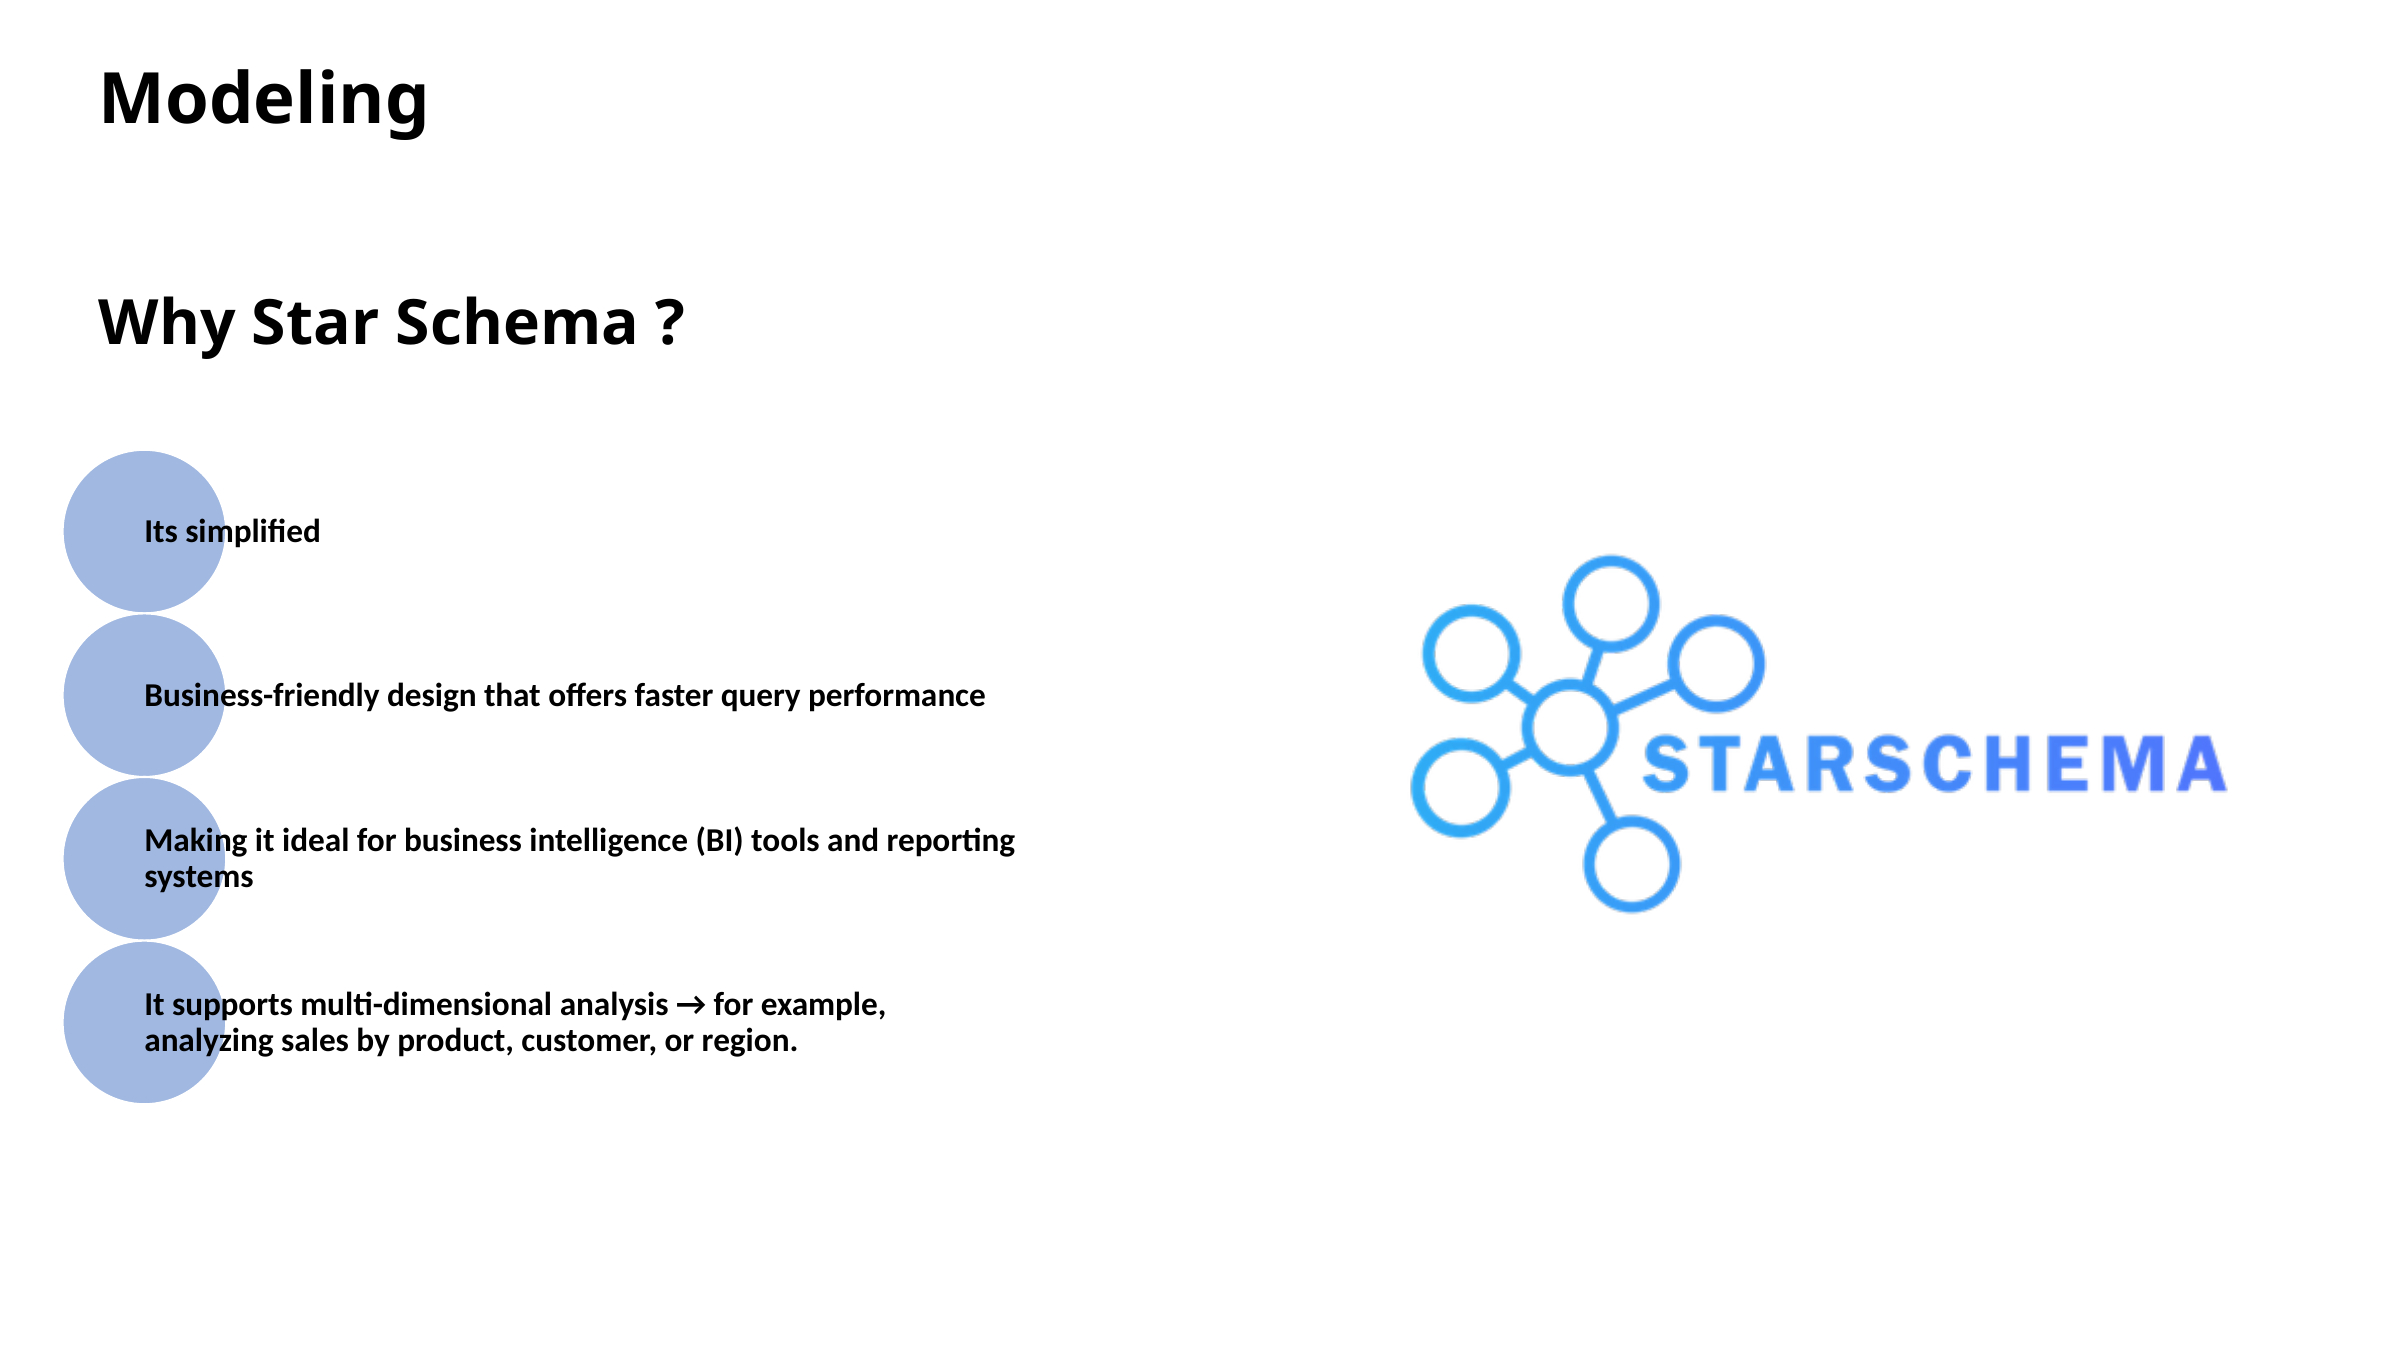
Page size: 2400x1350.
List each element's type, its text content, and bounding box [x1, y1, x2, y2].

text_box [0, 449, 1232, 1105]
text_box Modeling [83, 45, 1200, 145]
text_box Why Star Schema ? [83, 274, 856, 365]
picture [1377, 504, 2262, 965]
